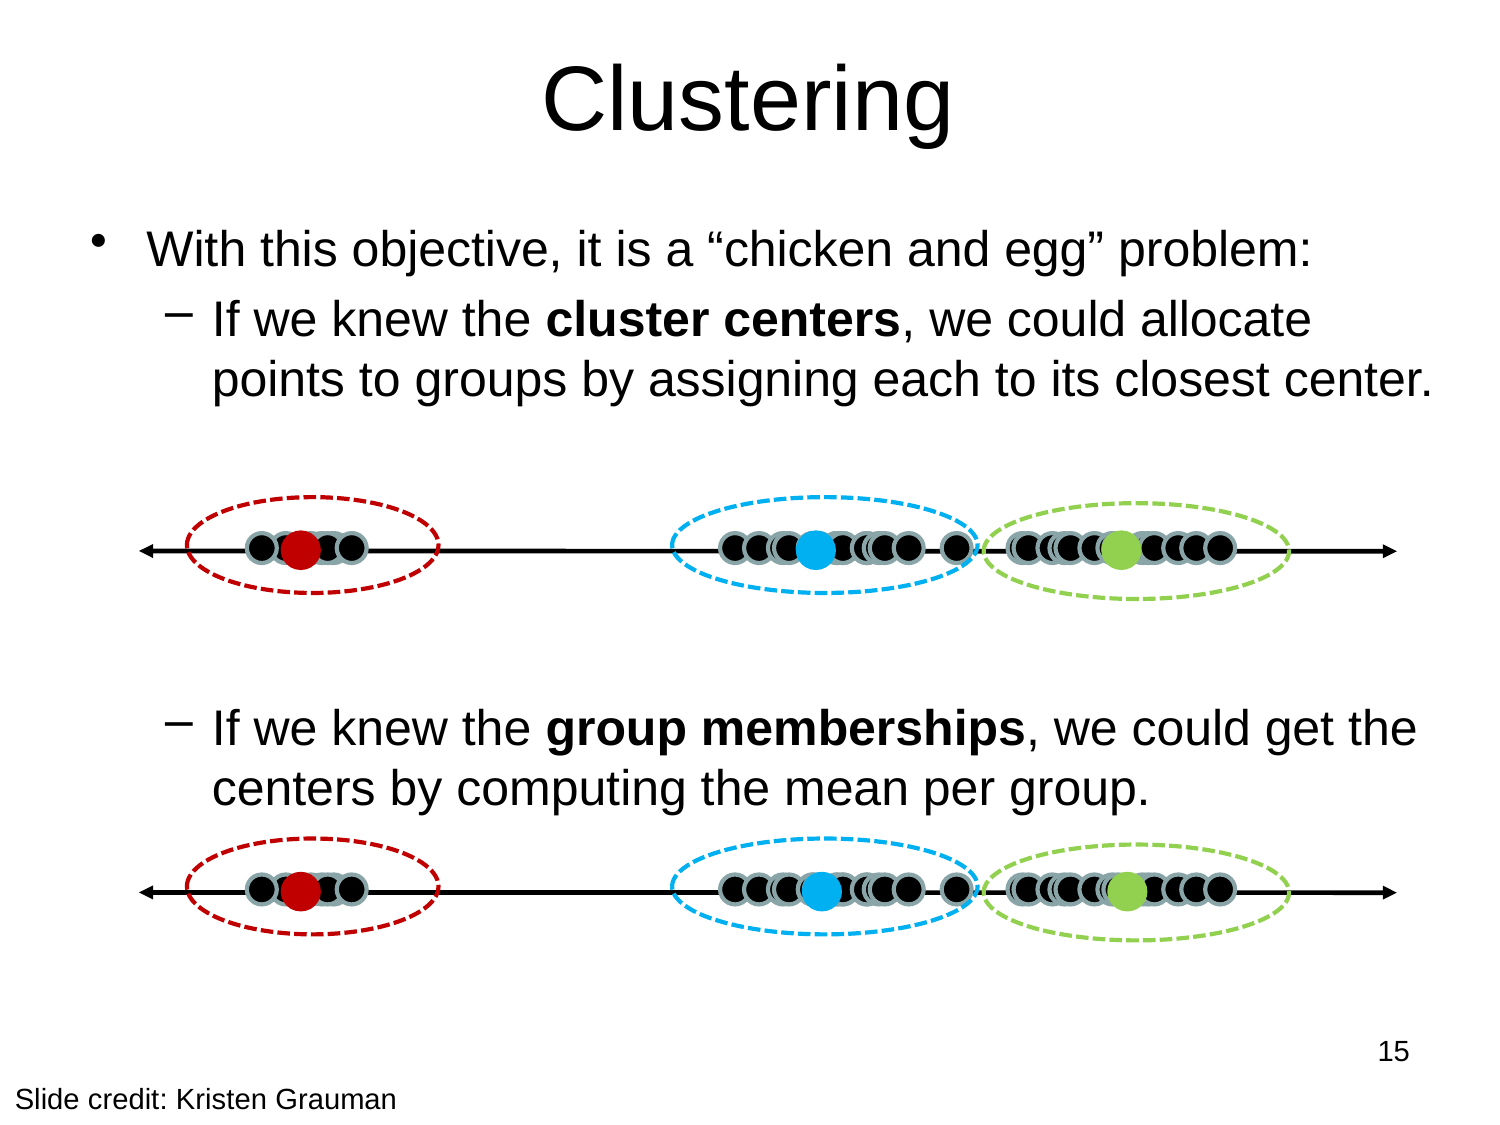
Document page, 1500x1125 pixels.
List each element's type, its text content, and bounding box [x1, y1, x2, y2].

text_box [191, 495, 436, 531]
text_box [210, 573, 420, 596]
slide_number 15 [1074, 1024, 1426, 1103]
text_box [995, 912, 1280, 943]
title Clustering [72, 0, 1424, 188]
text_box [996, 573, 1276, 602]
text_box [677, 495, 974, 531]
text_box [677, 836, 974, 872]
text_box [202, 912, 422, 937]
text_box [191, 836, 436, 872]
list With this objective, it is a “chicken and egg” problem: If we knew the cluster centers, we could allocate points to groups by assigning each to its closest center. If we knew the group memberships, we could get the centers by computing the mean per group. [74, 208, 1457, 952]
text_box [994, 501, 1279, 531]
text_box [994, 842, 1279, 872]
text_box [138, 532, 1398, 564]
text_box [138, 874, 1398, 905]
text_box Slide credit: Kristen Grauman [0, 1073, 975, 1123]
text_box [691, 912, 959, 937]
text_box [698, 573, 954, 596]
